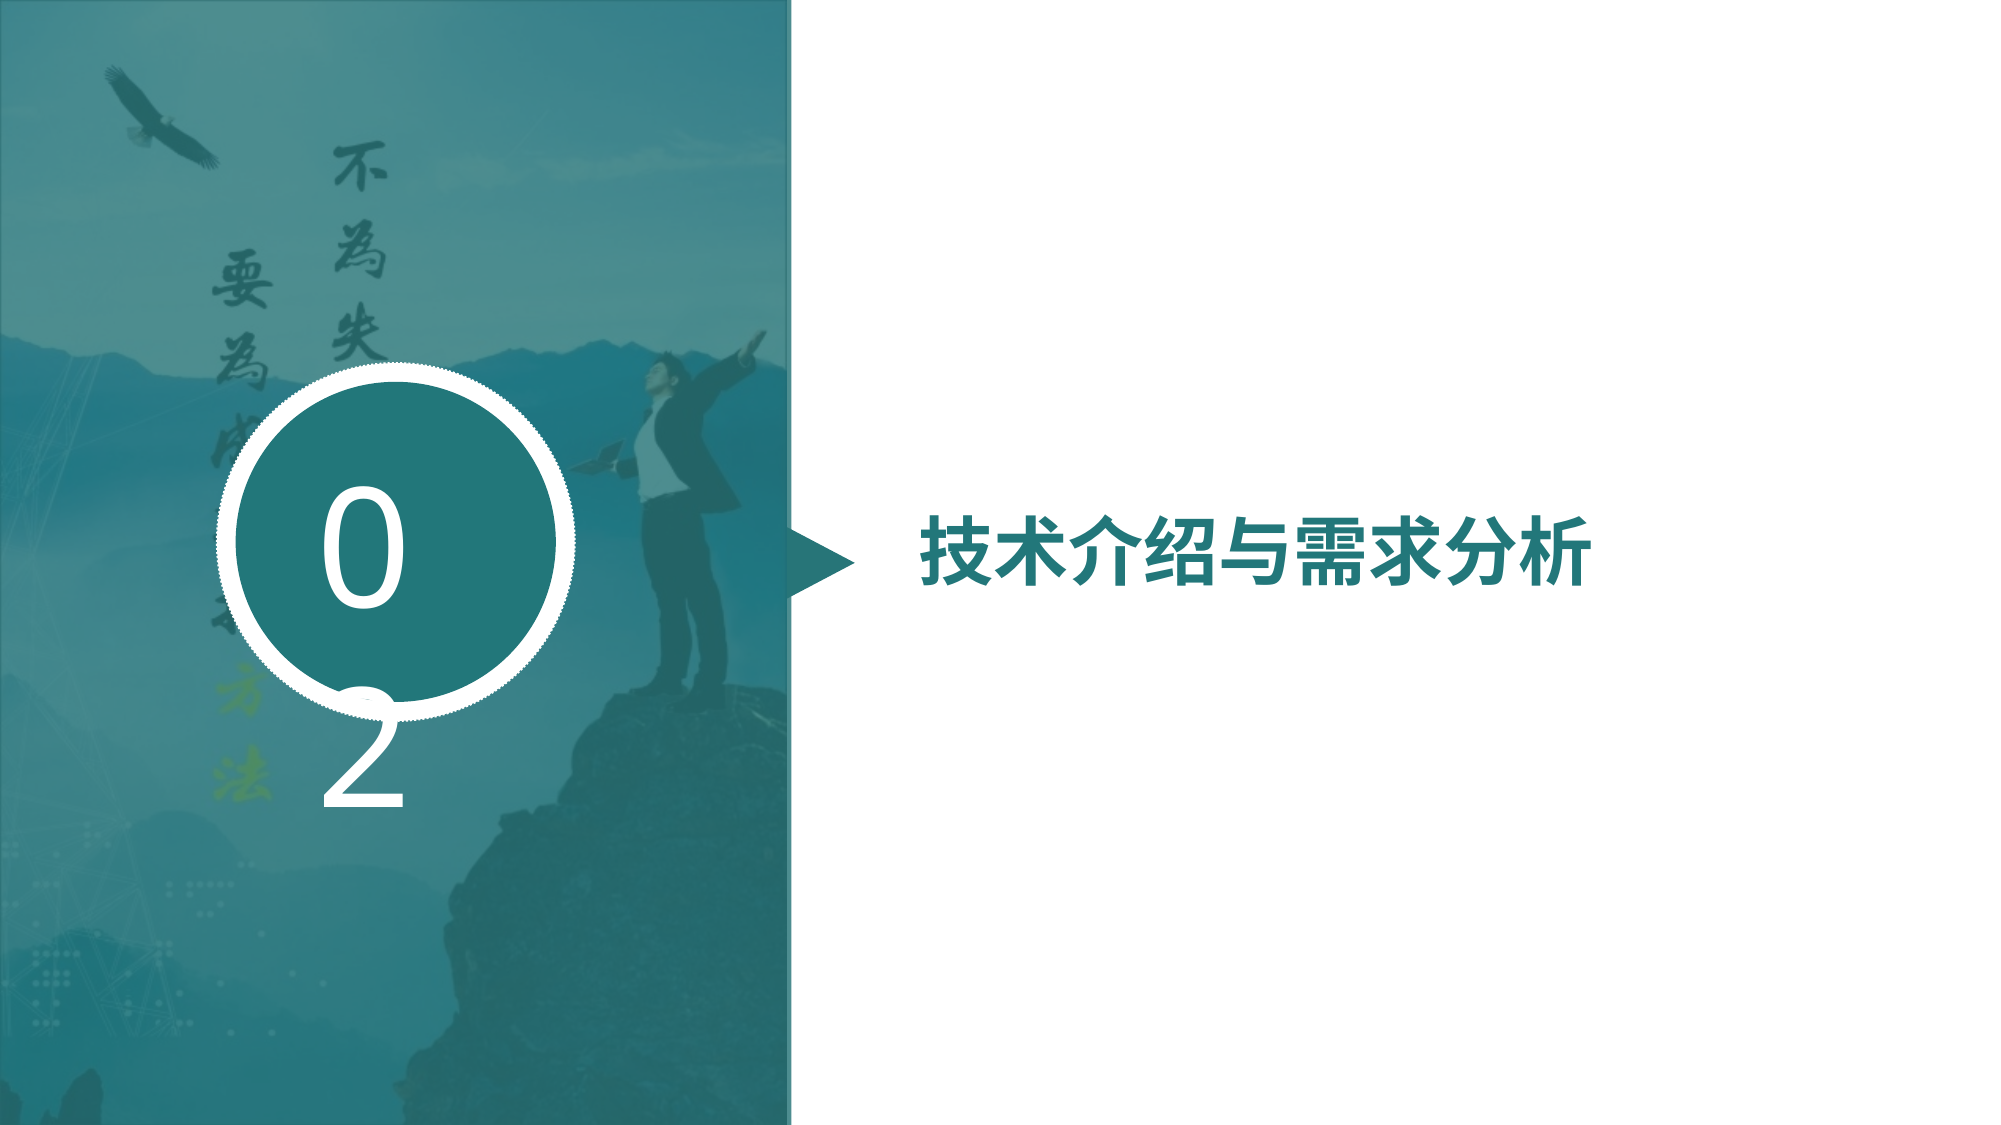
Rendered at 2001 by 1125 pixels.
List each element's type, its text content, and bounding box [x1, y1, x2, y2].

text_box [216, 363, 575, 721]
text_box [787, 525, 857, 600]
text_box [787, 598, 792, 1125]
text_box [787, 0, 792, 528]
text_box 技术介绍与需求分析 [918, 490, 1783, 564]
picture [0, 0, 787, 1125]
